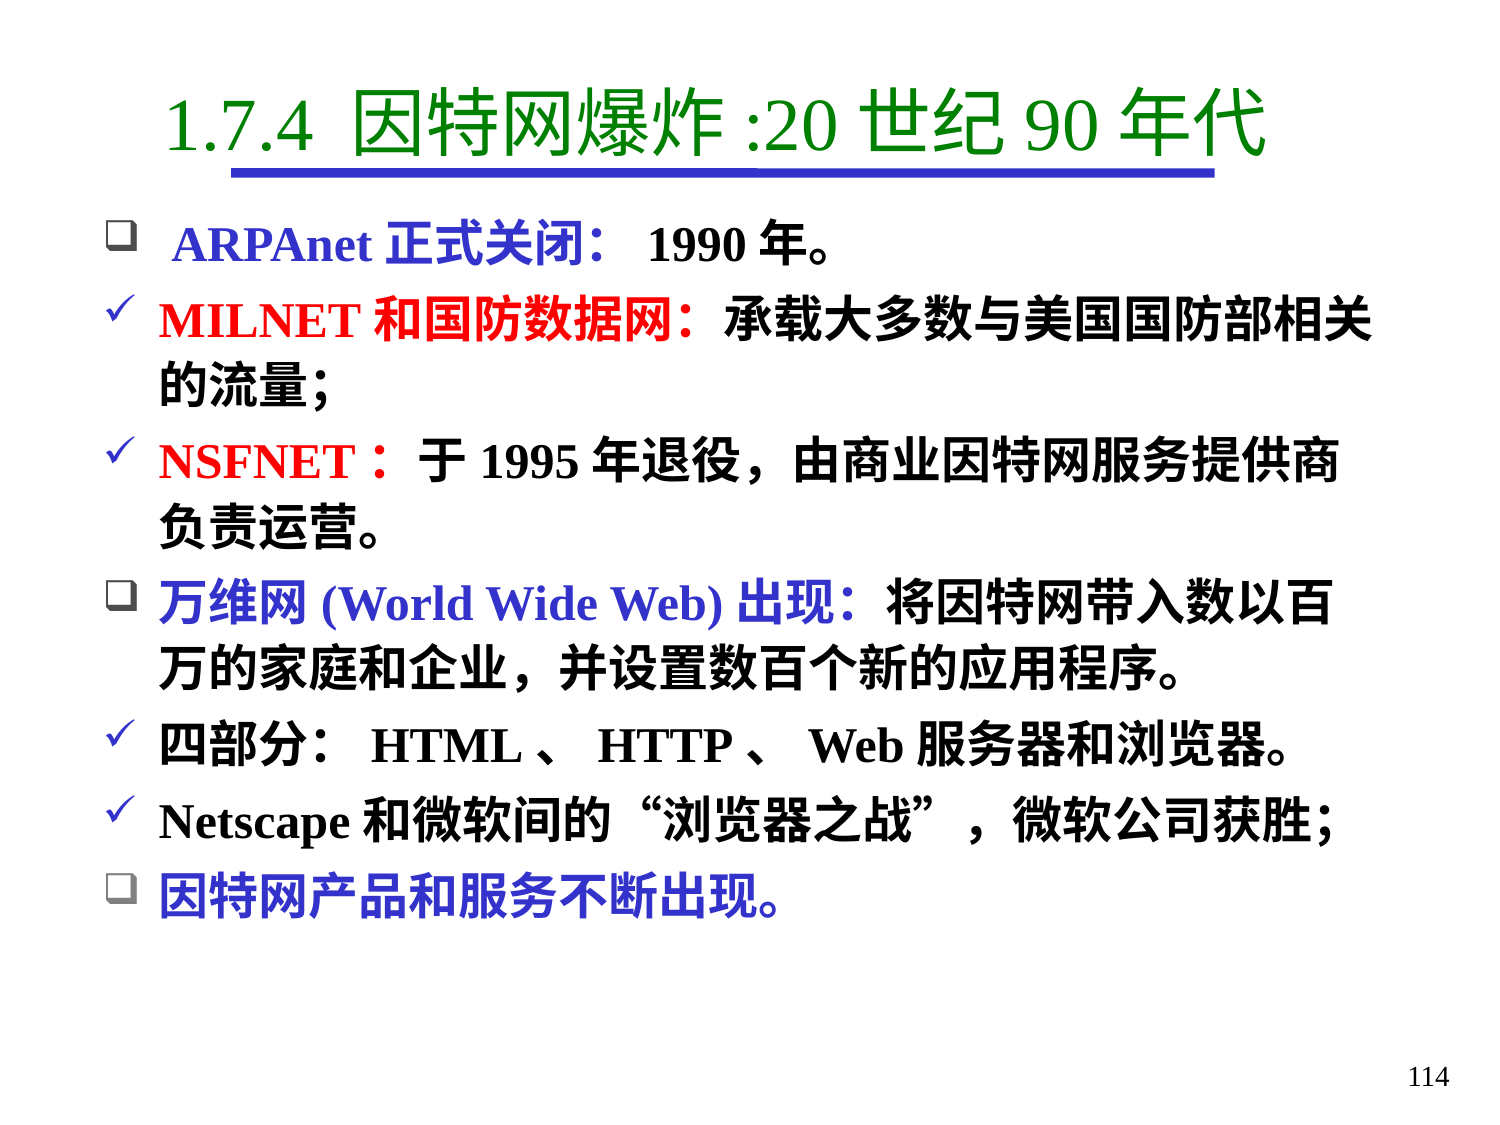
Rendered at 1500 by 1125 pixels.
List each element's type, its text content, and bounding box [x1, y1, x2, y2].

list ARPAnet正式关闭：1990年。 MILNET和国防数据网：承载大多数与美国国防部相关的流量； NSFNET：于1995年退役，由商业因特网服务提供商负责运营。 万维网(World Wide Web)出现：将因特网带入数以百万的家庭和企业，并设置数百个新的应用程序。 四部分：HTML、HTTP、Web服务器和浏览器。 Netscape和微软间的“浏览器之战”，微软公司获胜； 因特网产品和服务不断出现。 [87, 197, 1392, 1026]
title 1.7.4 因特网爆炸:20世纪90年代 [87, 37, 1363, 197]
slide_number 114 [1362, 1050, 1466, 1125]
